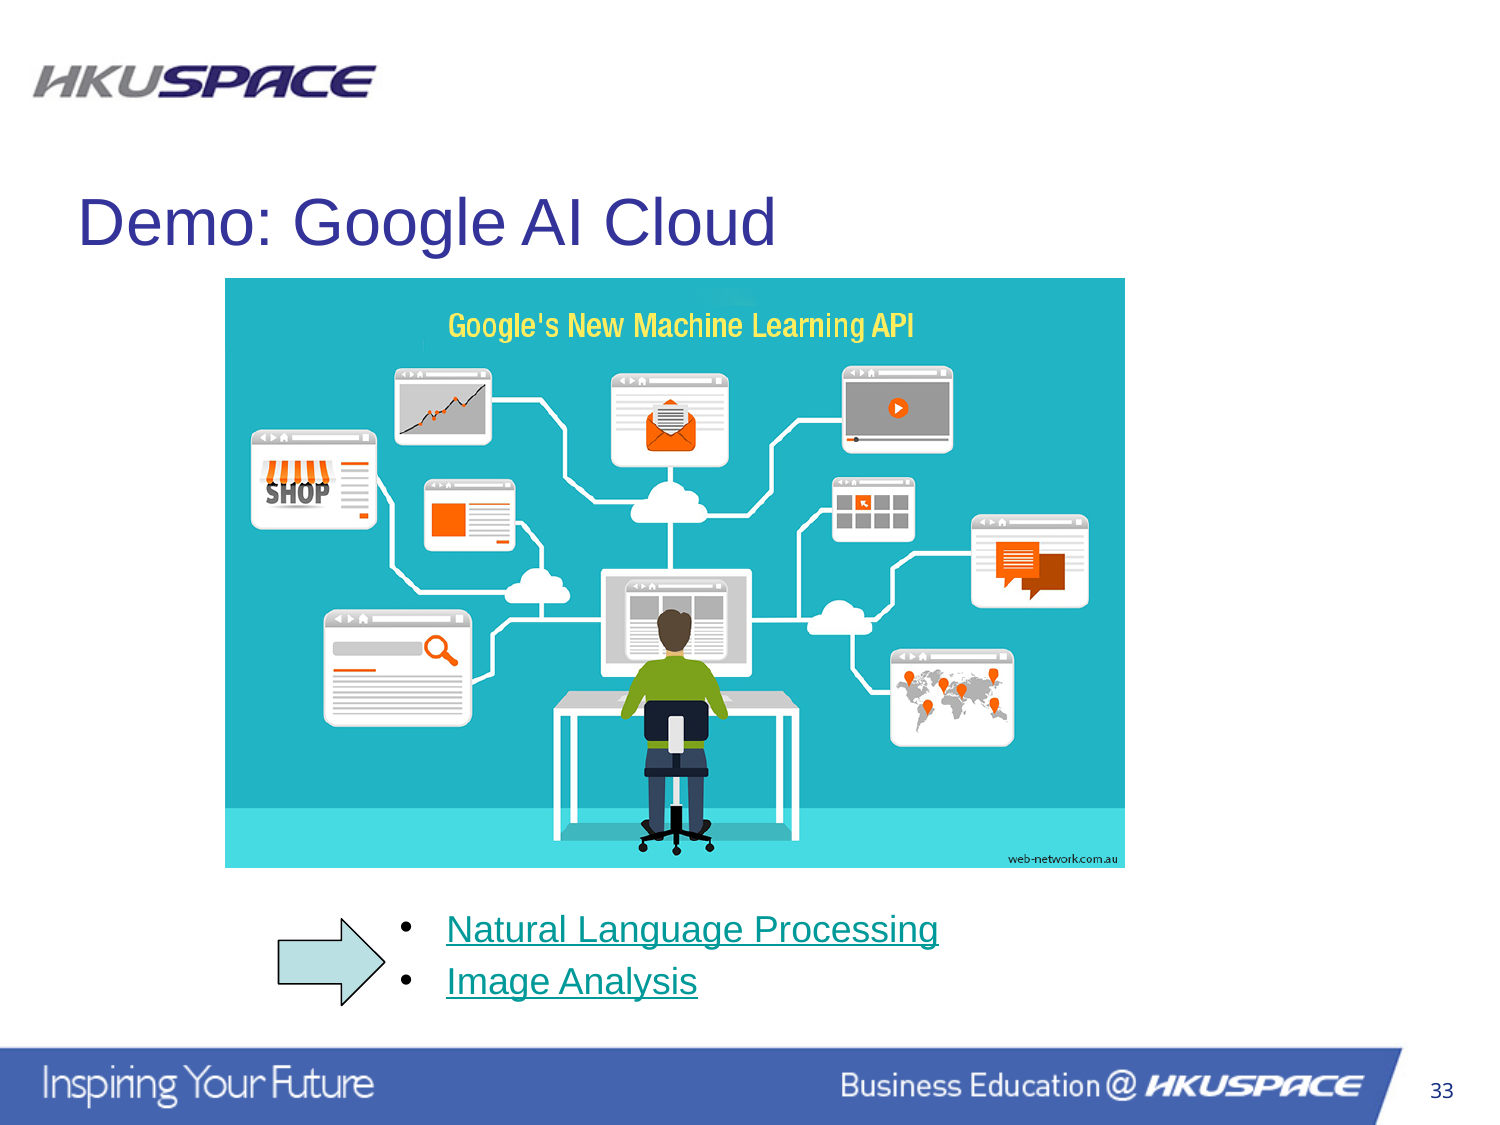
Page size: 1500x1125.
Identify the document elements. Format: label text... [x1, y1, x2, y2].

text_box [278, 918, 385, 1006]
title Demo: Google AI Cloud [62, 101, 1388, 266]
slide_number 33 [1415, 1070, 1499, 1125]
picture [0, 0, 1500, 1125]
text_box Natural Language Processing Image Analysis [384, 897, 1023, 1027]
